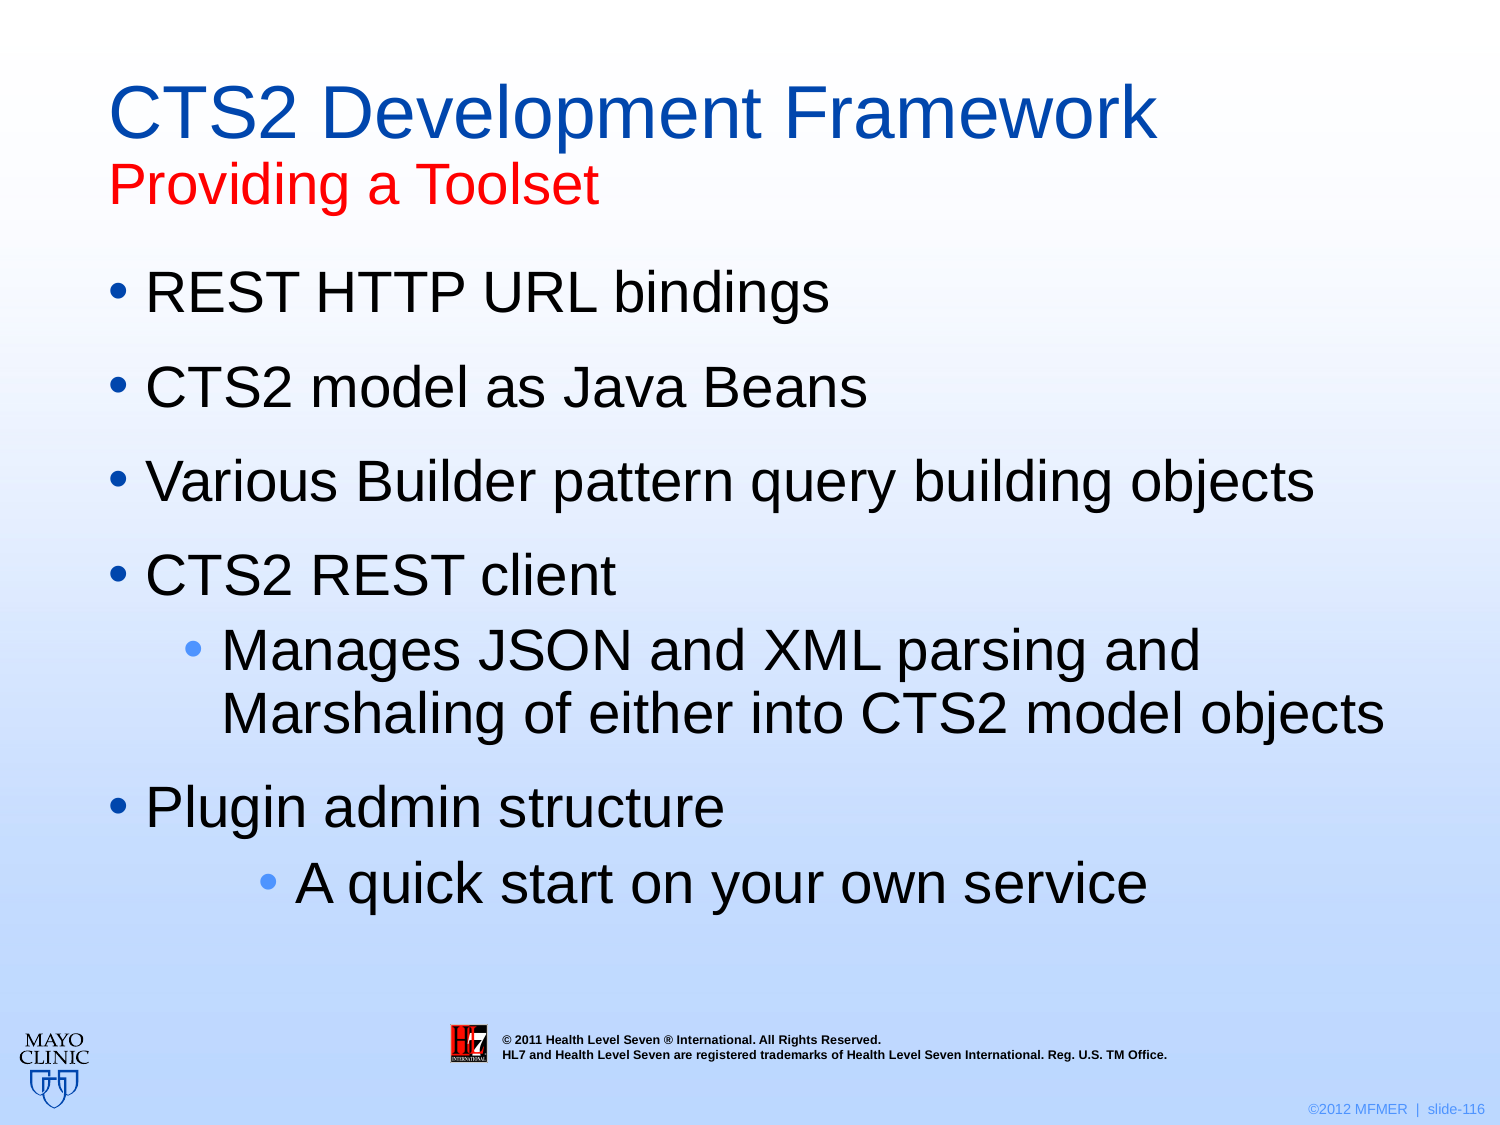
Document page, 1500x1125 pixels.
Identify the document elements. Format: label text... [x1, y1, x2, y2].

title CTS2 Development Framework Providing a Toolset [108, 0, 1392, 224]
picture [0, 0, 1500, 1125]
list REST HTTP URL bindings CTS2 model as Java Beans Various Builder pattern query building objects CTS2 REST client Manages JSON and XML parsing and Marshaling of either into CTS2 model objects Plugin admin structure A quick start on your own service [108, 224, 1392, 1013]
